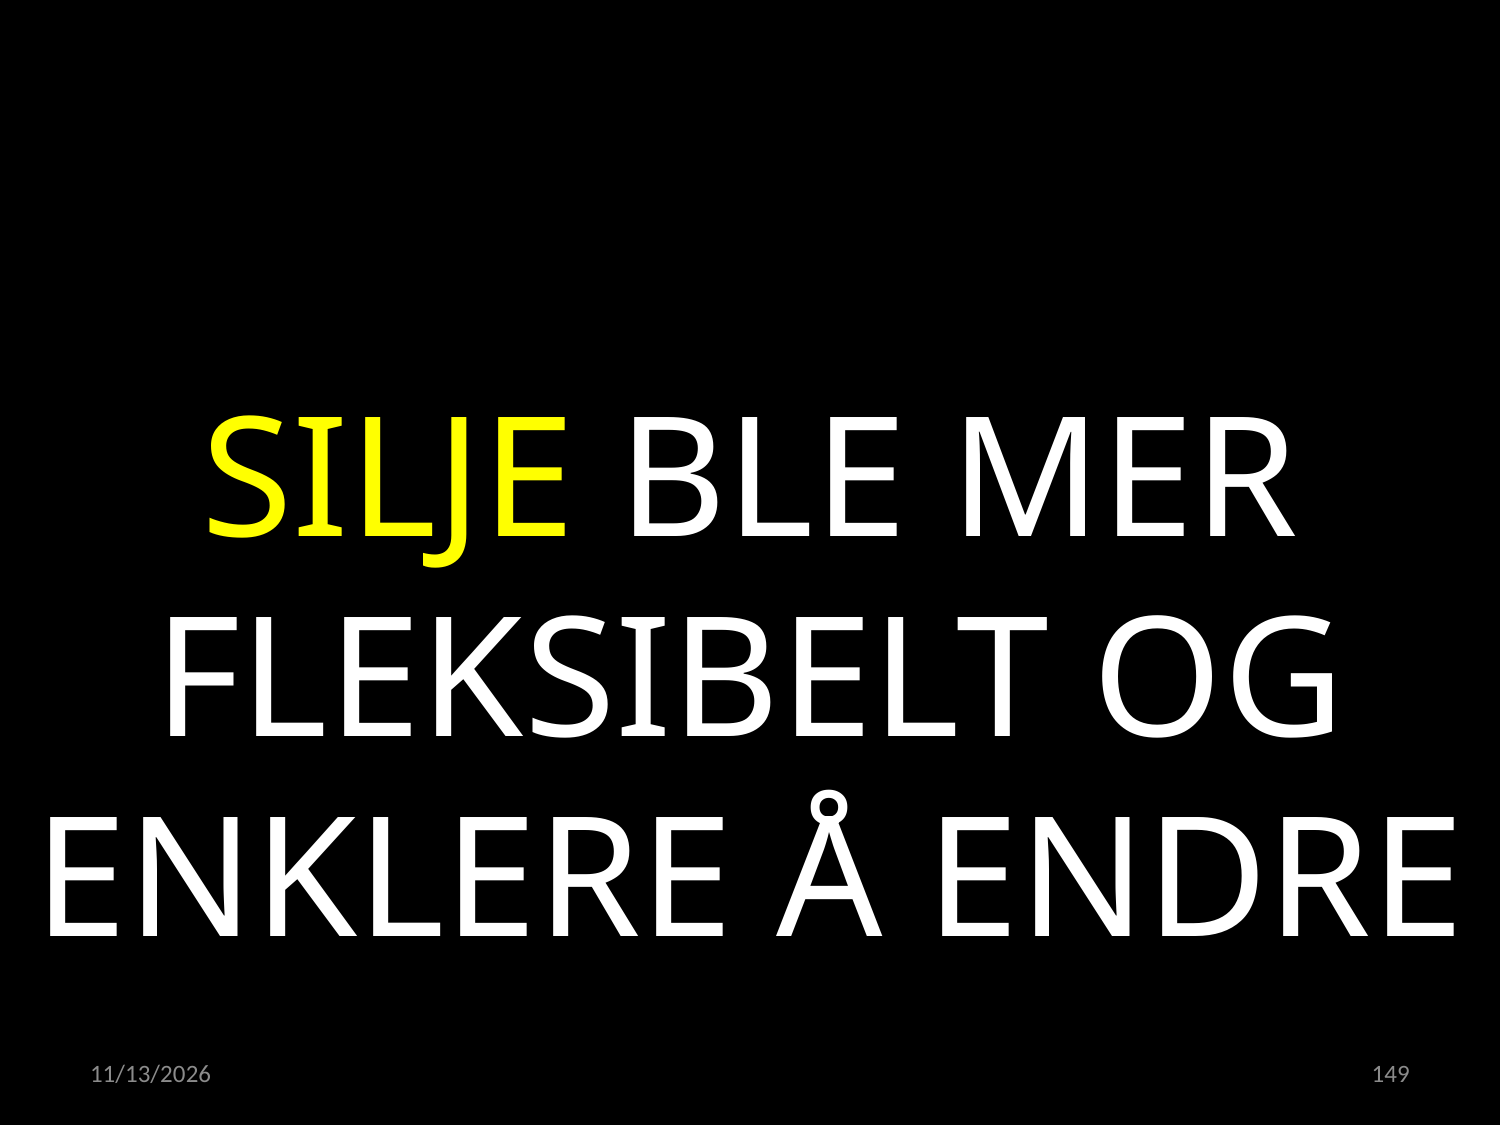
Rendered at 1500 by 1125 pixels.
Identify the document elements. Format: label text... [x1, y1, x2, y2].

slide_number 149 [1074, 1042, 1425, 1103]
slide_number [75, 1042, 425, 1103]
text_box SILJE BLE MER FLEKSIBELT OG ENKLERE Å ENDRE [0, 361, 1500, 464]
